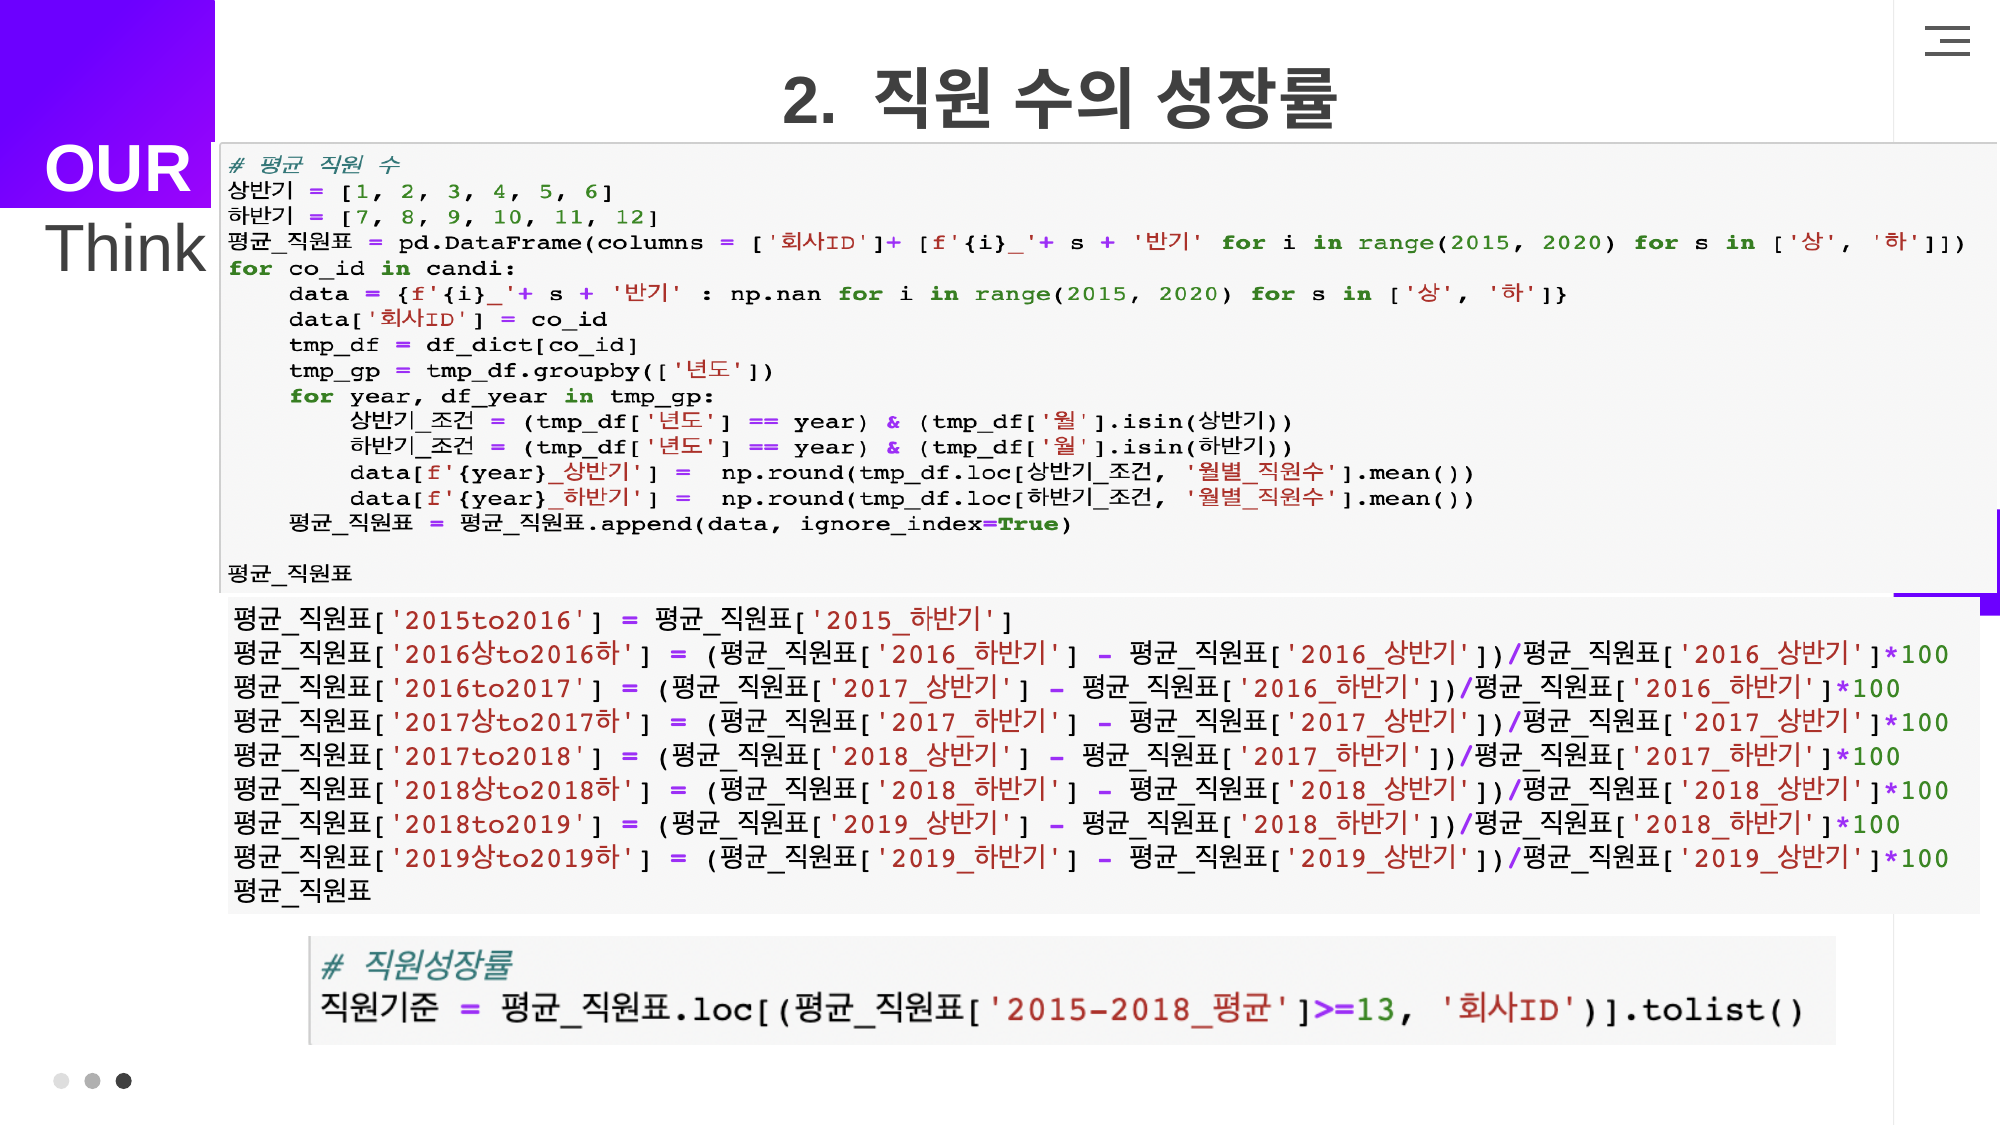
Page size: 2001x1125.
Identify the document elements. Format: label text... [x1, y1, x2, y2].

text_box OUR Think [29, 117, 484, 293]
text_box 2. 직원 수의 성장률 [666, 49, 1475, 142]
picture [306, 936, 1836, 1045]
text_box [1895, 508, 2000, 617]
text_box [52, 1071, 71, 1091]
picture [211, 142, 1997, 593]
text_box [0, 0, 216, 208]
text_box [83, 1071, 102, 1091]
text_box [114, 1071, 133, 1091]
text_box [1925, 27, 1970, 55]
picture [228, 597, 1980, 914]
